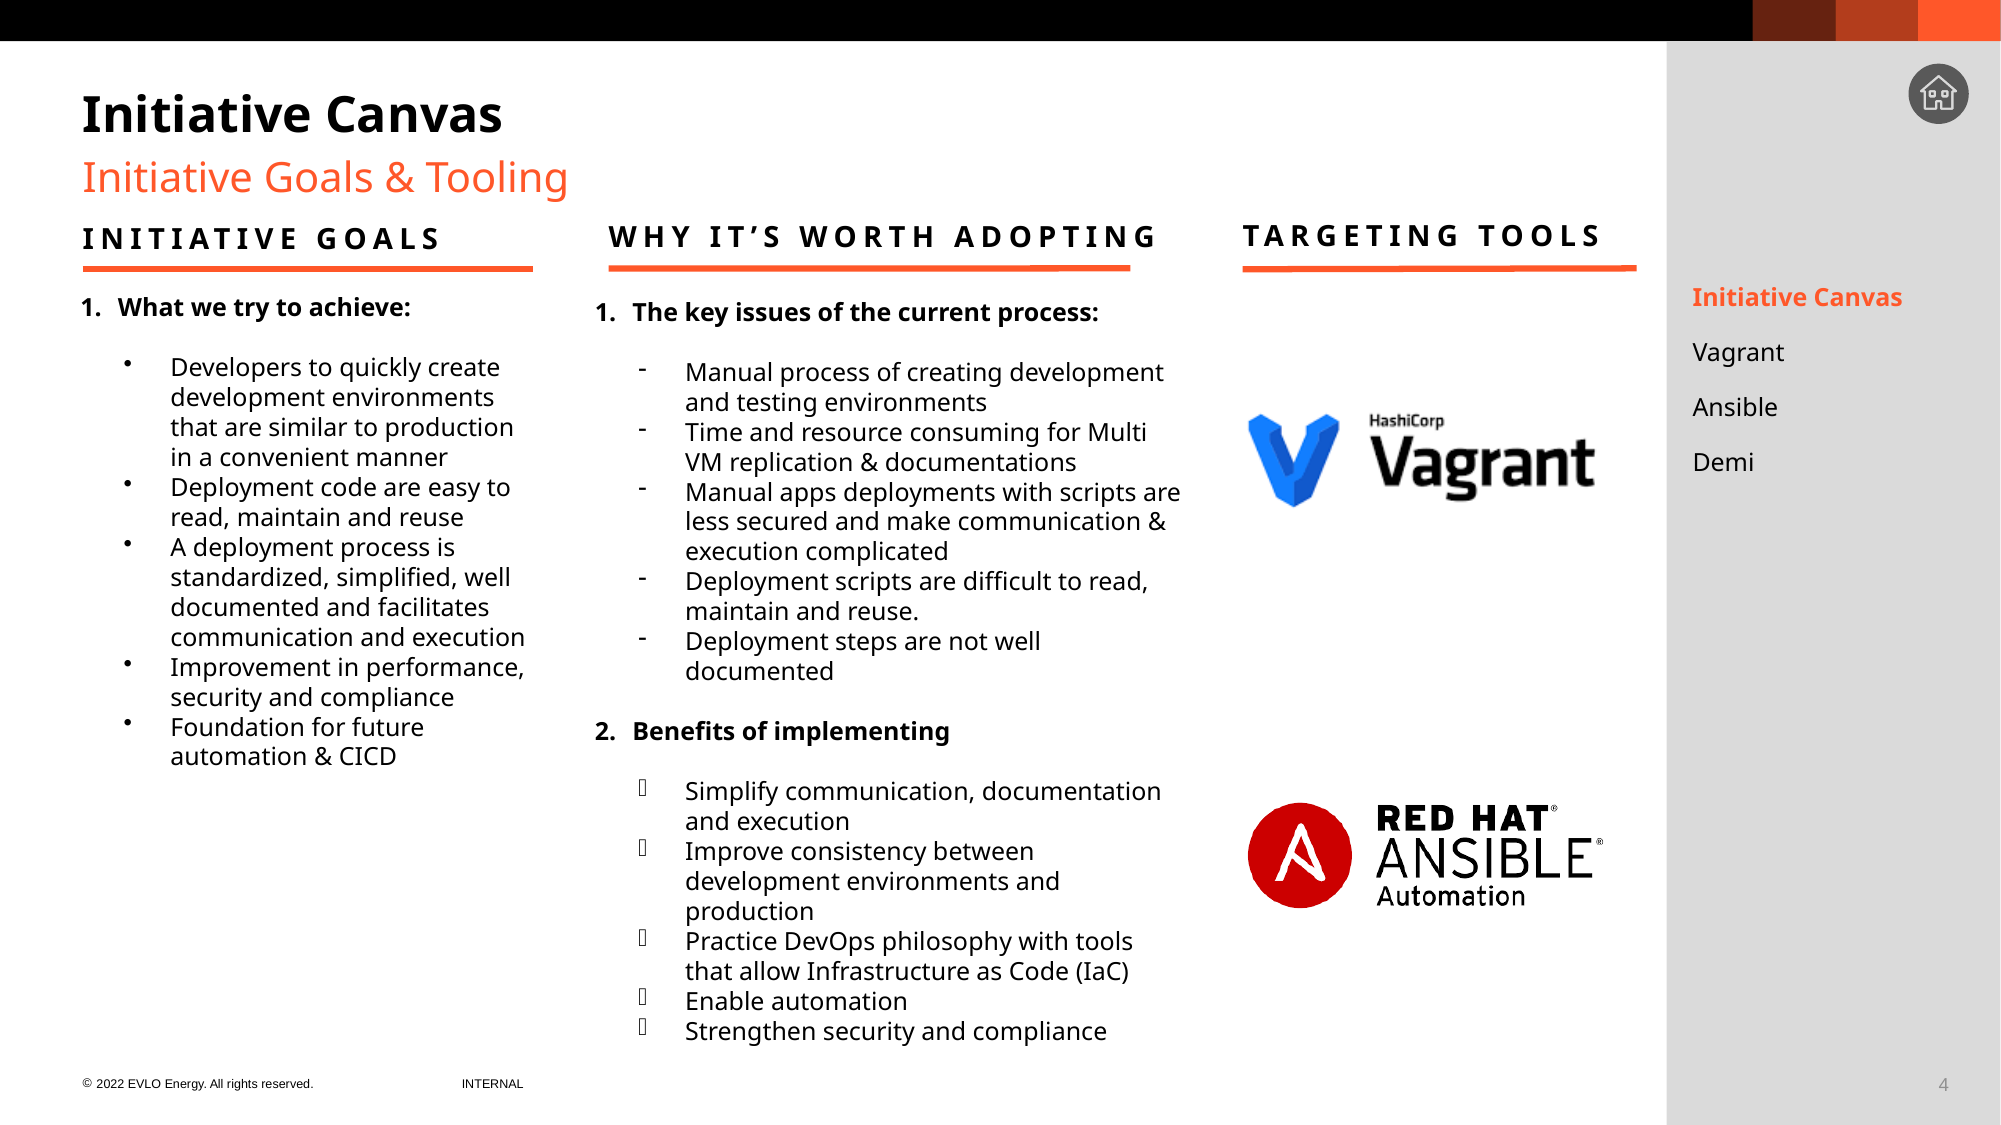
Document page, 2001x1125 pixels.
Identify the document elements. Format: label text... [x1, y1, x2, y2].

text_box Demi [1692, 446, 1976, 477]
picture [1245, 800, 1604, 909]
text_box Ansible [1692, 391, 1976, 422]
text_box Initiative Canvas [1692, 281, 1983, 342]
picture [1245, 359, 1598, 565]
text_box Vagrant [1692, 336, 1976, 367]
text_box What we try to achieve: Developers to quickly create development environments that are similar to production in a convenient manner Deployment code are easy to read, maintain and reuse A deployment process is standardized, simplified, well documented and facilitates communication and execution Improvement in performance, security and compliance Foundation for future automation & CICD [80, 291, 533, 896]
text_box Initiative GOALS [82, 220, 533, 256]
text_box The key issues of the current process: Manual process of creating development and testing environments Time and resource consuming for Multi VM replication & documentations Manual apps deployments with scripts are less secured and make communication & execution complicated Deployment scripts are difficult to read, maintain and reuse. Deployment steps are not well documented Benefits of implementing Simplify communication, documentation and execution Improve consistency between development environments and production Practice DevOps philosophy with tools that allow Infrastructure as Code (IaC) Enable automation Strengthen security and compliance [595, 296, 1184, 1075]
text_box Initiative Goals & Tooling [82, 150, 1586, 212]
title Initiative Canvas [82, 82, 1247, 144]
text_box Targeting TOOLS [1242, 217, 1693, 253]
text_box why it’s worth ADOPTING [608, 218, 1198, 289]
